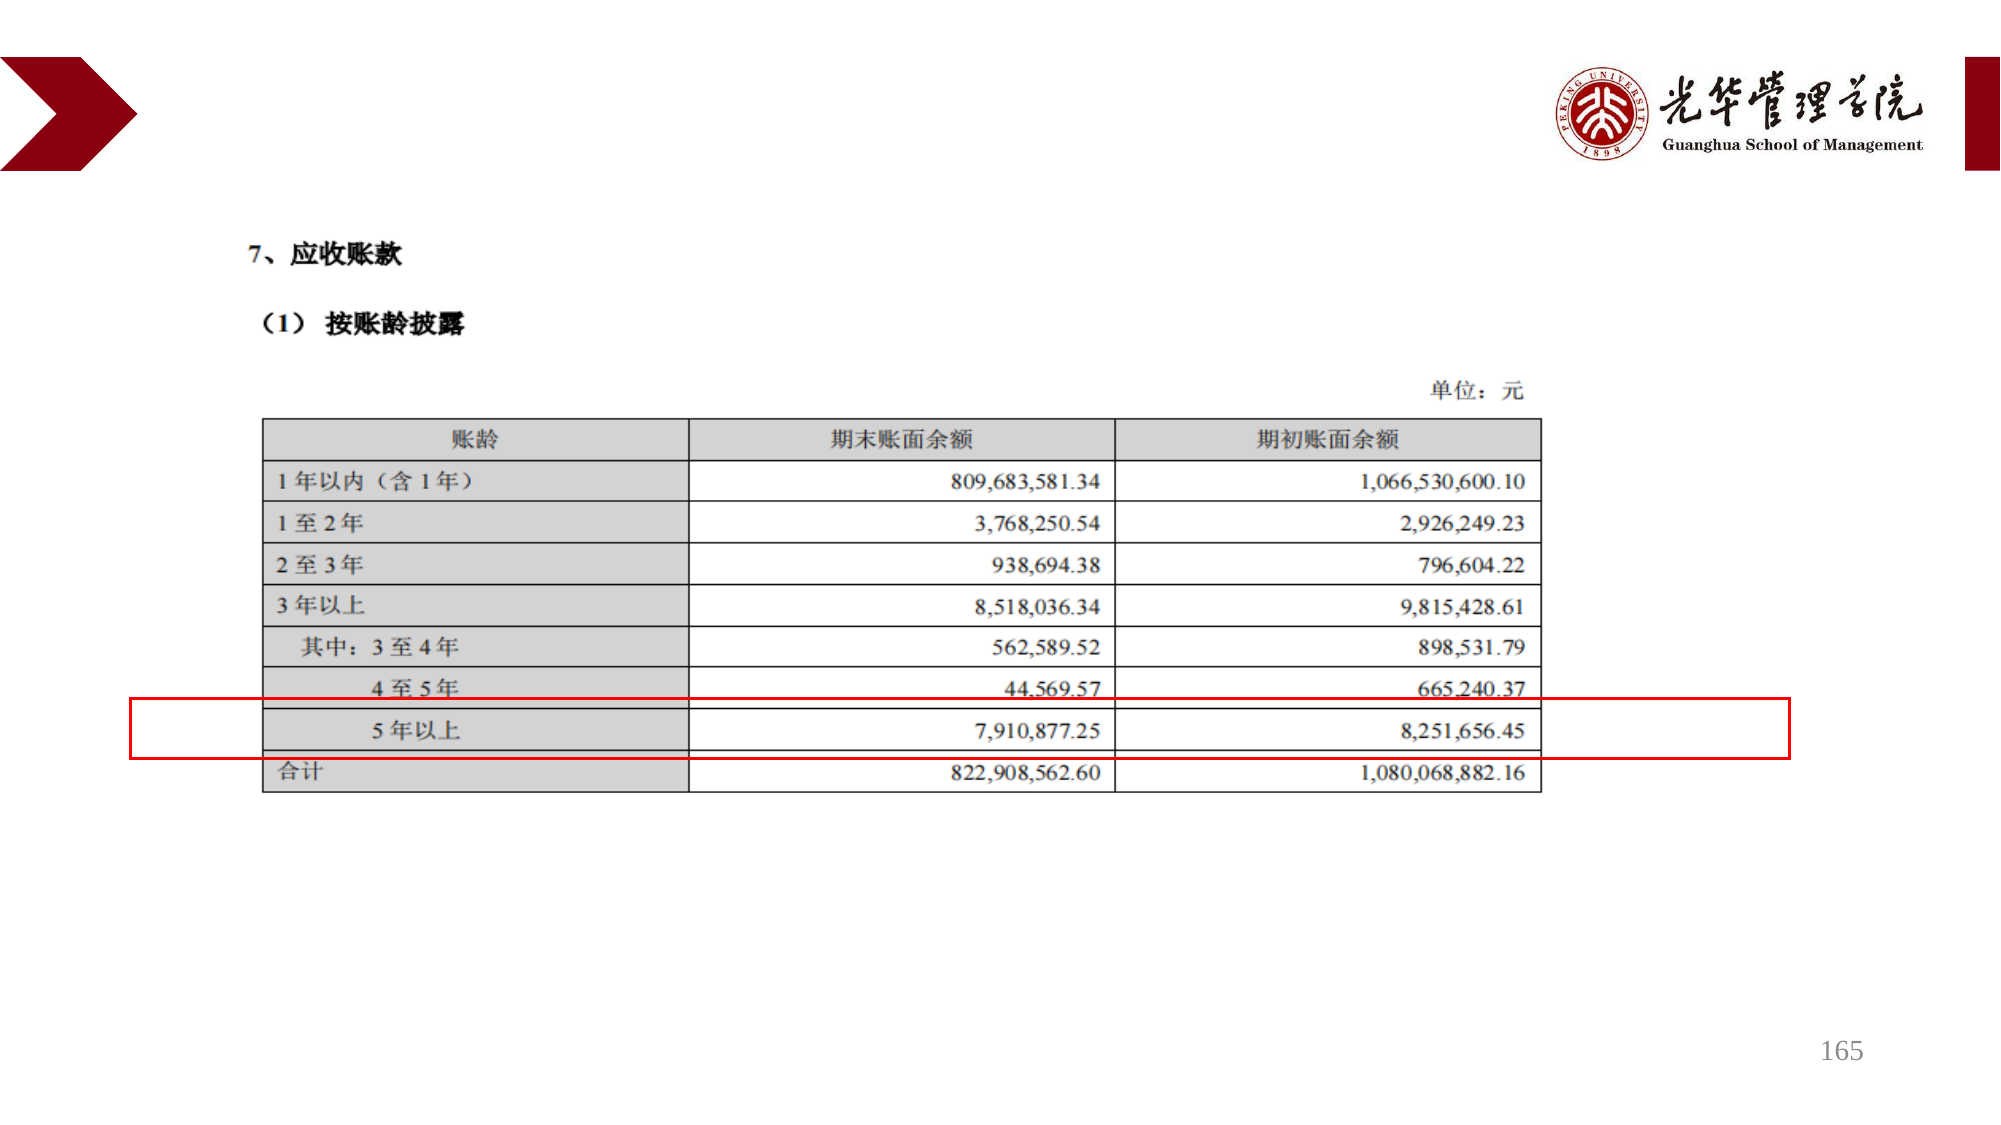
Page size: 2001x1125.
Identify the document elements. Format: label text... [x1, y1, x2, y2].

text_box [130, 698, 229, 759]
slide_number 165 [1429, 1018, 1880, 1079]
picture [1507, 27, 1965, 200]
picture [229, 231, 1555, 806]
text_box [1555, 698, 1791, 759]
